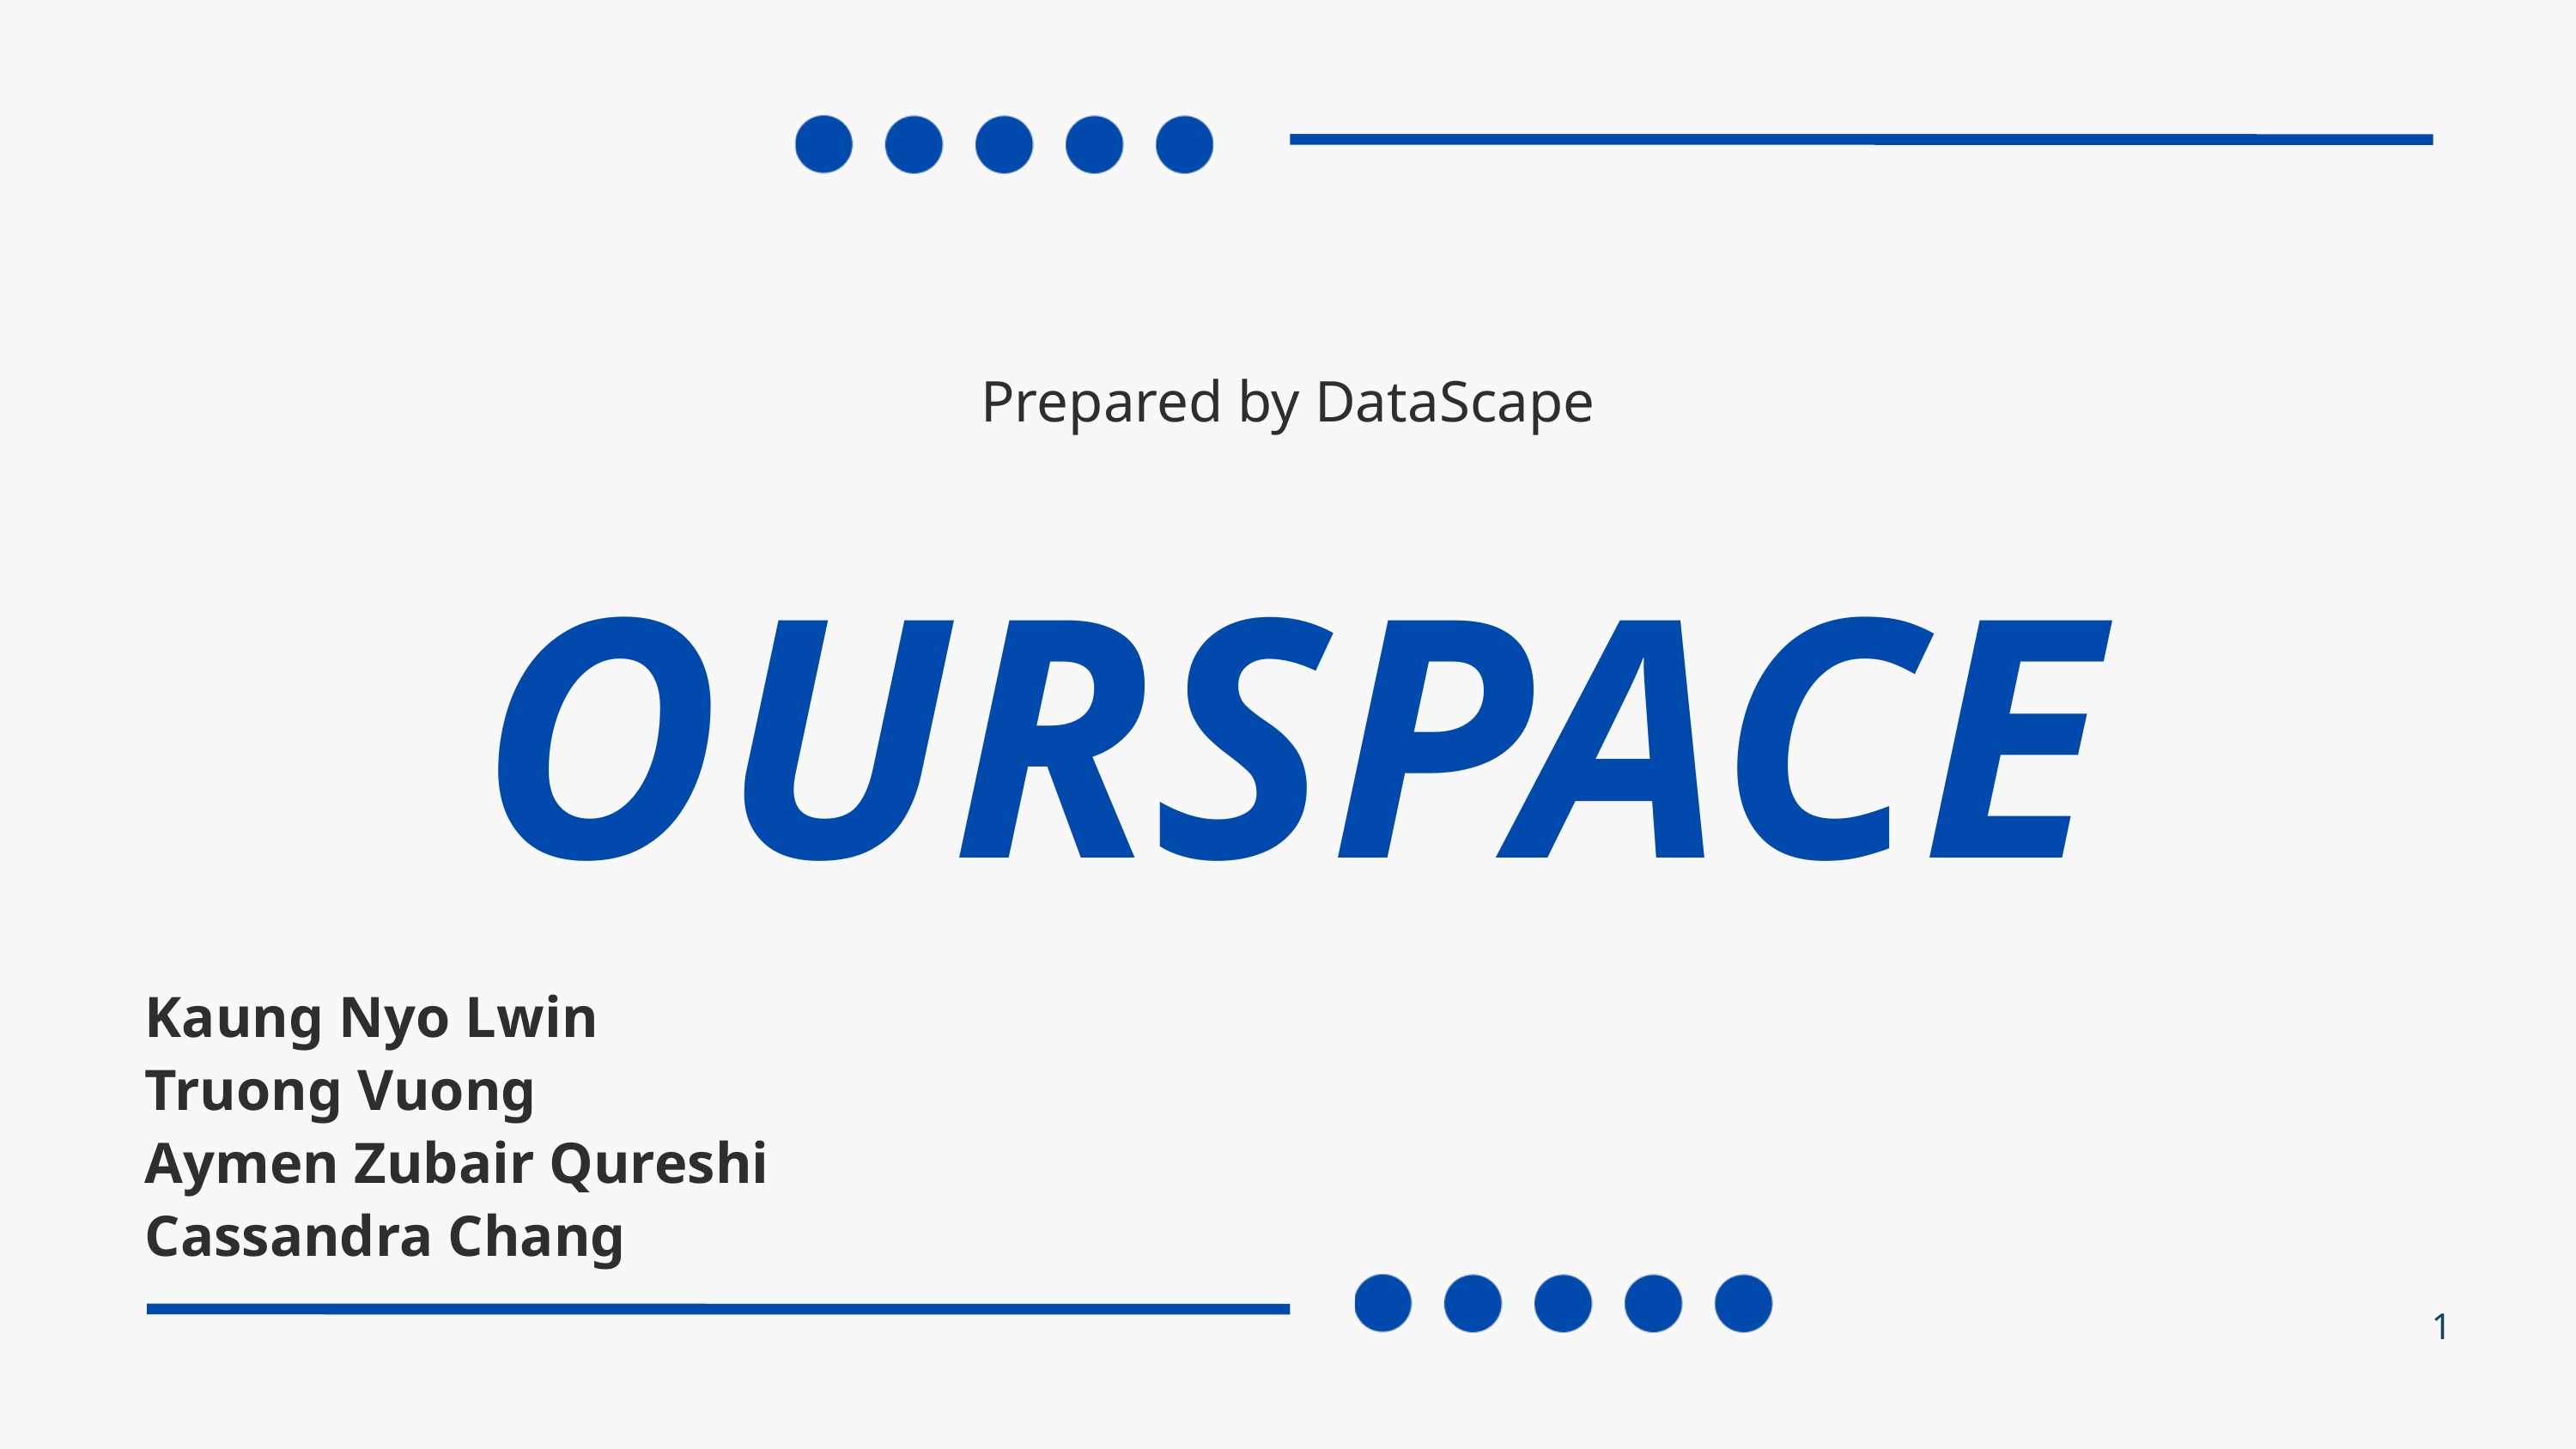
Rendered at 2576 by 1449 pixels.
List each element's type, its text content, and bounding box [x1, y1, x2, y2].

text_box Prepared by DataScape [467, 355, 2108, 433]
text_box 1 [2431, 1296, 2452, 1348]
text_box OURSPACE [147, 459, 2433, 925]
text_box [1354, 1272, 1773, 1335]
text_box Kaung Nyo Lwin Truong Vuong Aymen Zubair Qureshi Cassandra Chang [144, 975, 1180, 1268]
text_box [795, 113, 1214, 176]
